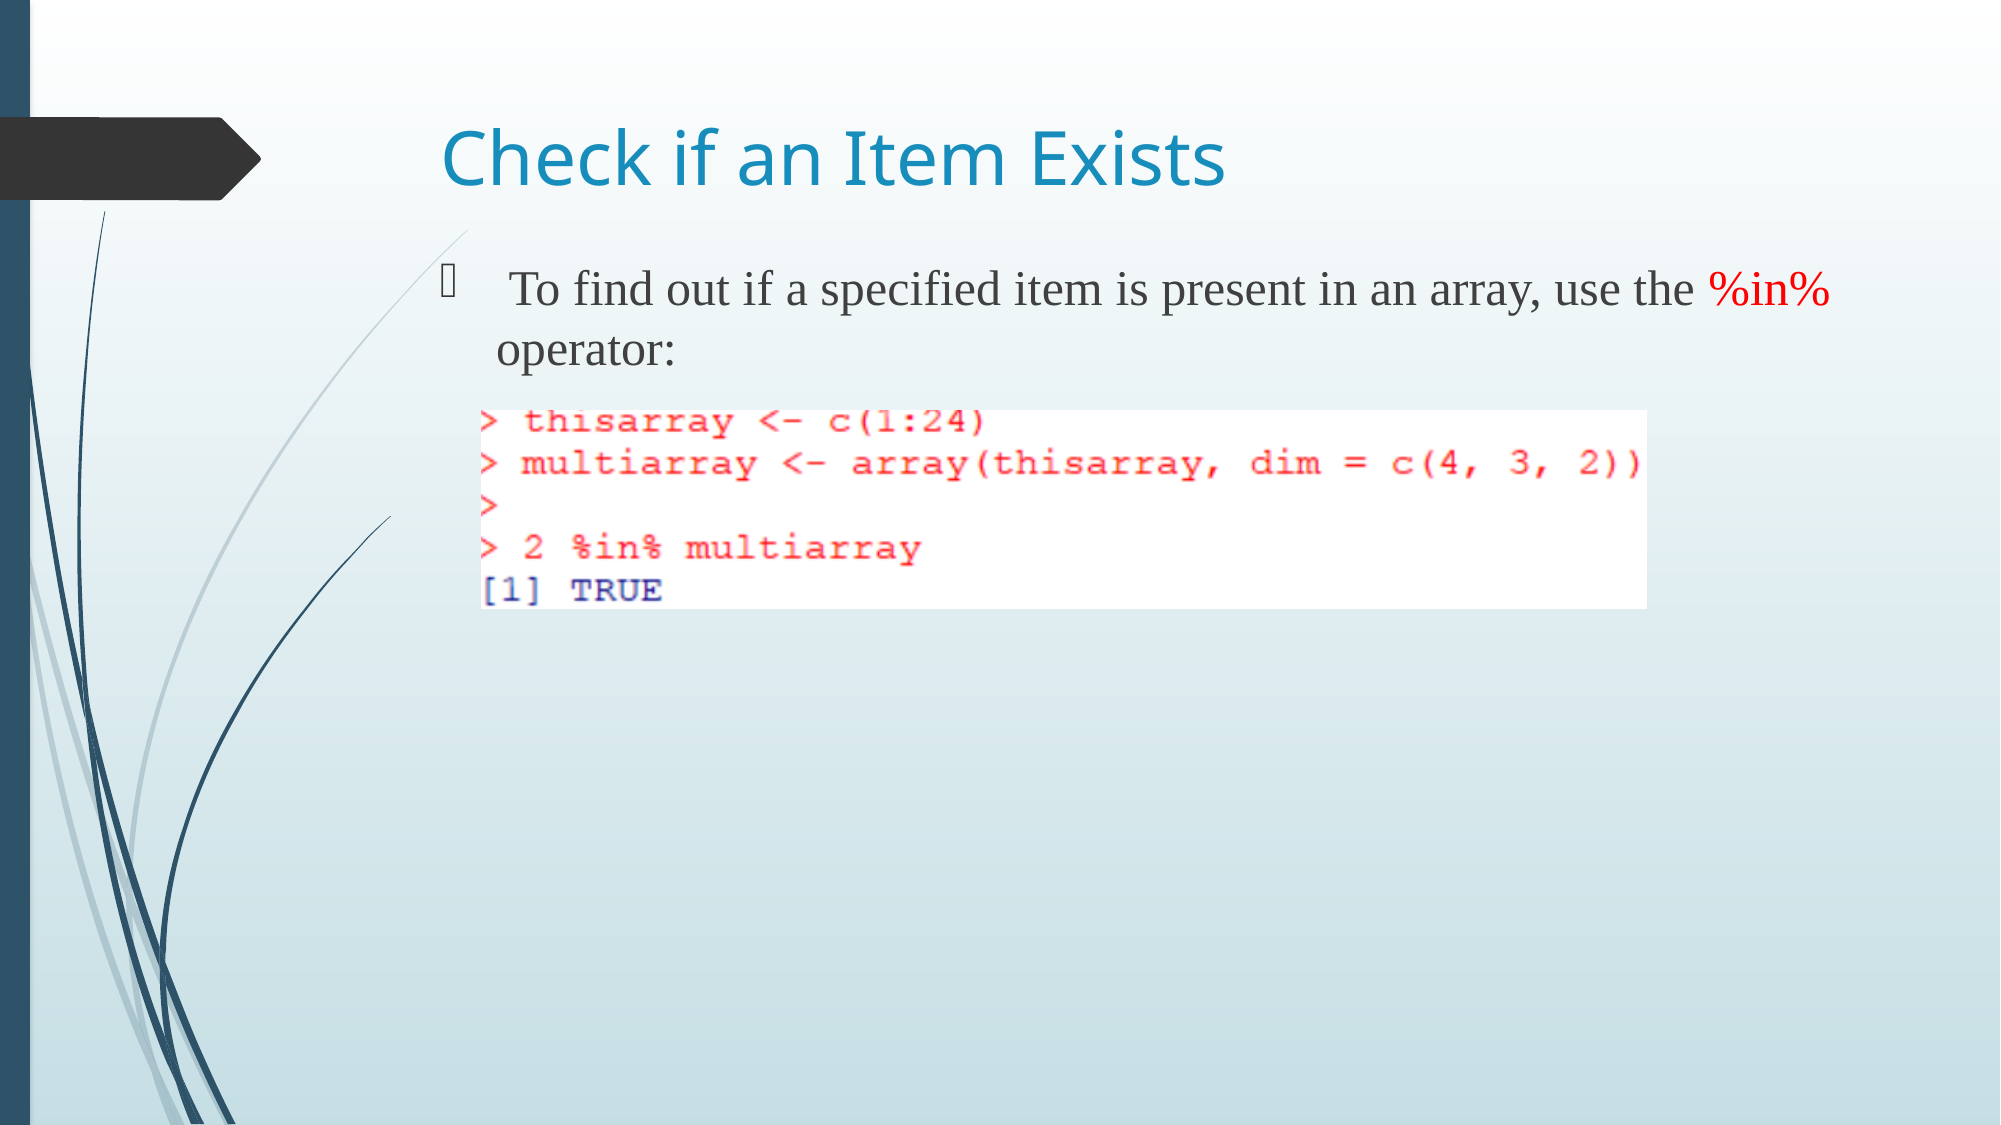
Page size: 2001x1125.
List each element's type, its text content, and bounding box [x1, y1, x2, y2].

picture [480, 409, 1648, 609]
list To find out if a specified item is present in an array, use the %in% operator: [424, 247, 1888, 970]
title Check if an Item Exists [425, 102, 1888, 247]
